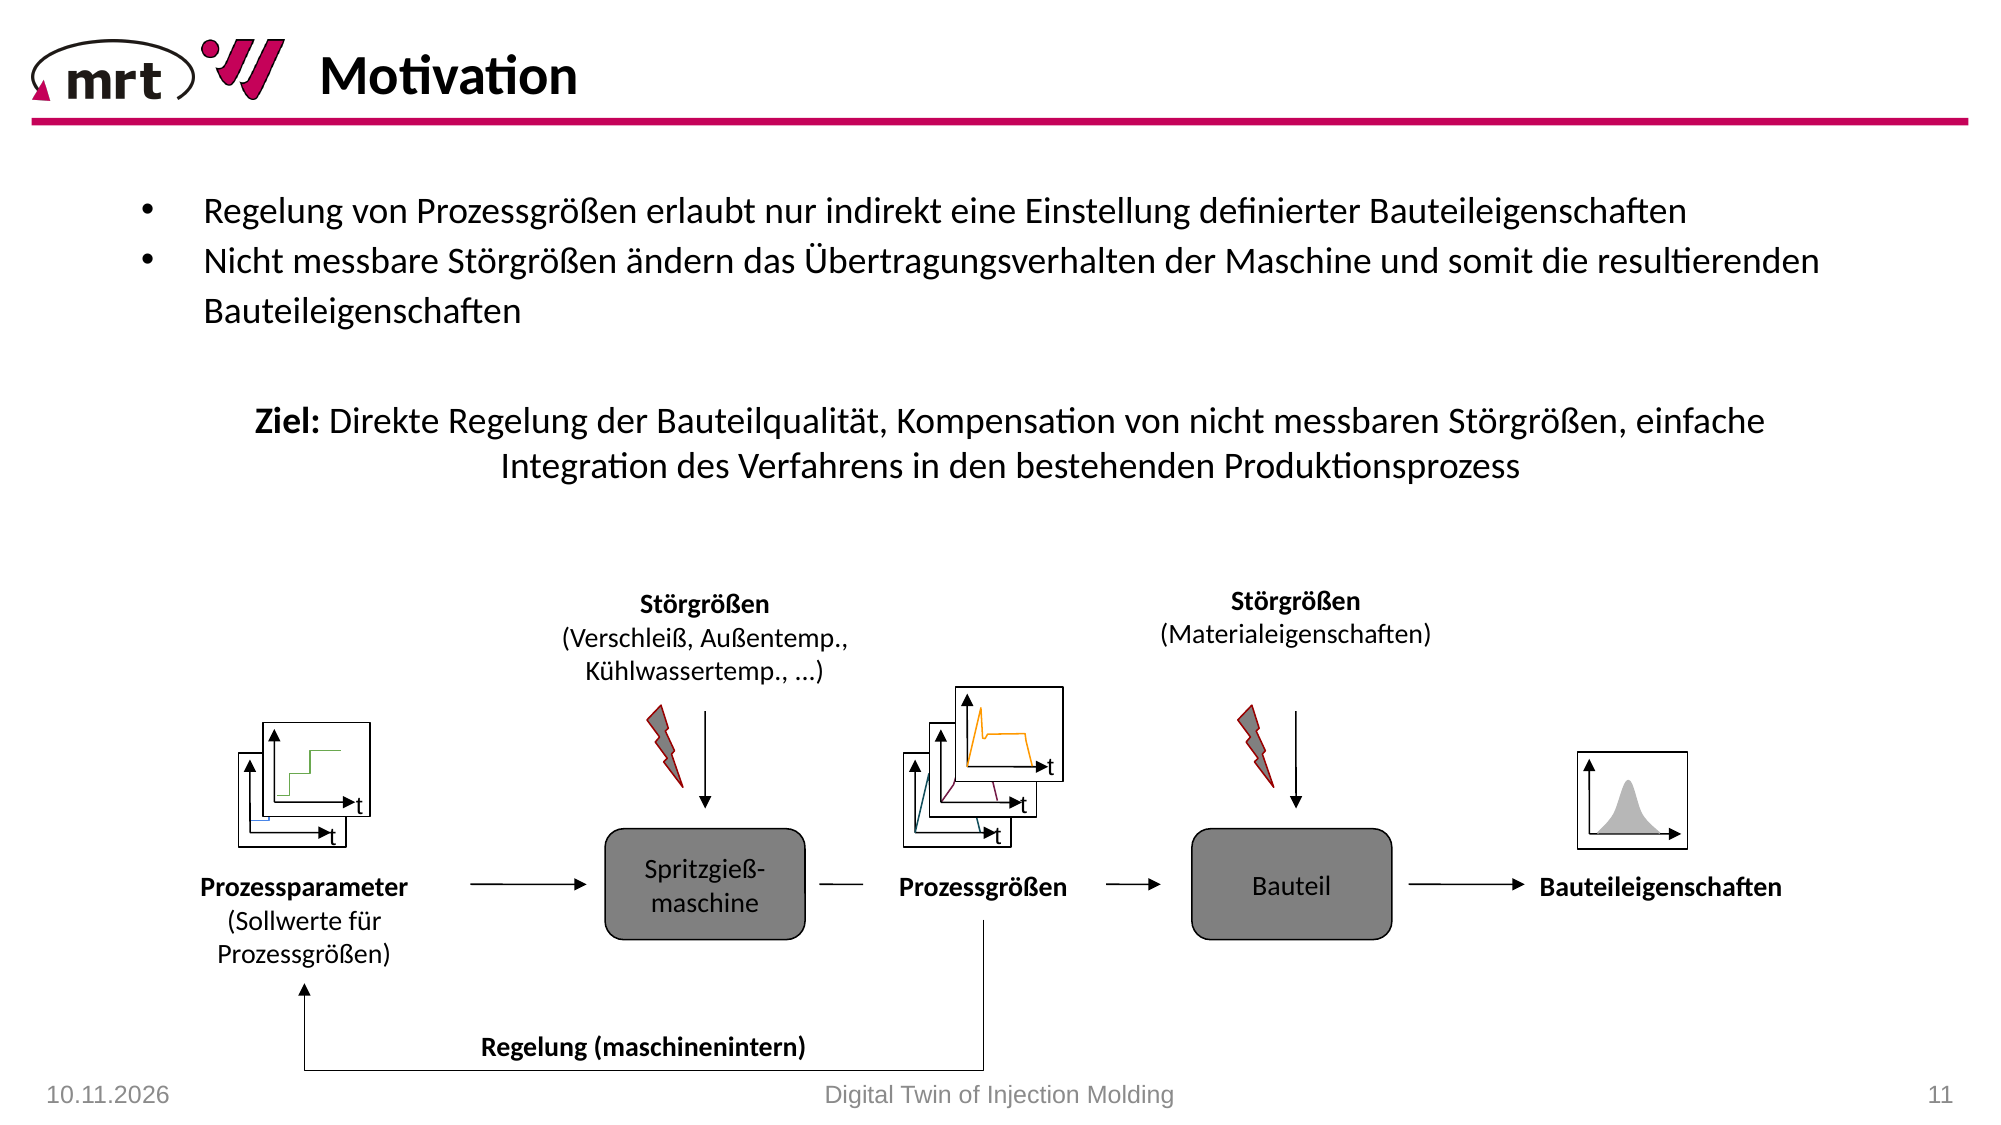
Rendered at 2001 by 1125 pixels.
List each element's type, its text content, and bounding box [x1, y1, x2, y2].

picture [31, 39, 195, 101]
text_box 21.01.2021 [31, 1064, 351, 1124]
picture [201, 39, 285, 100]
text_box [137, 562, 1810, 1080]
text_box Digital Twin of Injection Molding [362, 1090, 1638, 1124]
text_box Ziel: Direkte Regelung der Bauteilqualität, Kompensation von nicht messbaren Störgrößen, einfache Integration des Verfahrens in den bestehenden Produktionsprozess [210, 388, 1812, 539]
text_box Motivation [304, 31, 1831, 114]
text_box 11 [1649, 1064, 1969, 1124]
text_box Regelung von Prozessgrößen erlaubt nur indirekt eine Einstellung definierter Bauteileigenschaften Nicht messbare Störgrößen ändern das Übertragungsverhalten der Maschine und somit die resultierenden Bauteileigenschaften [90, 160, 1910, 1059]
